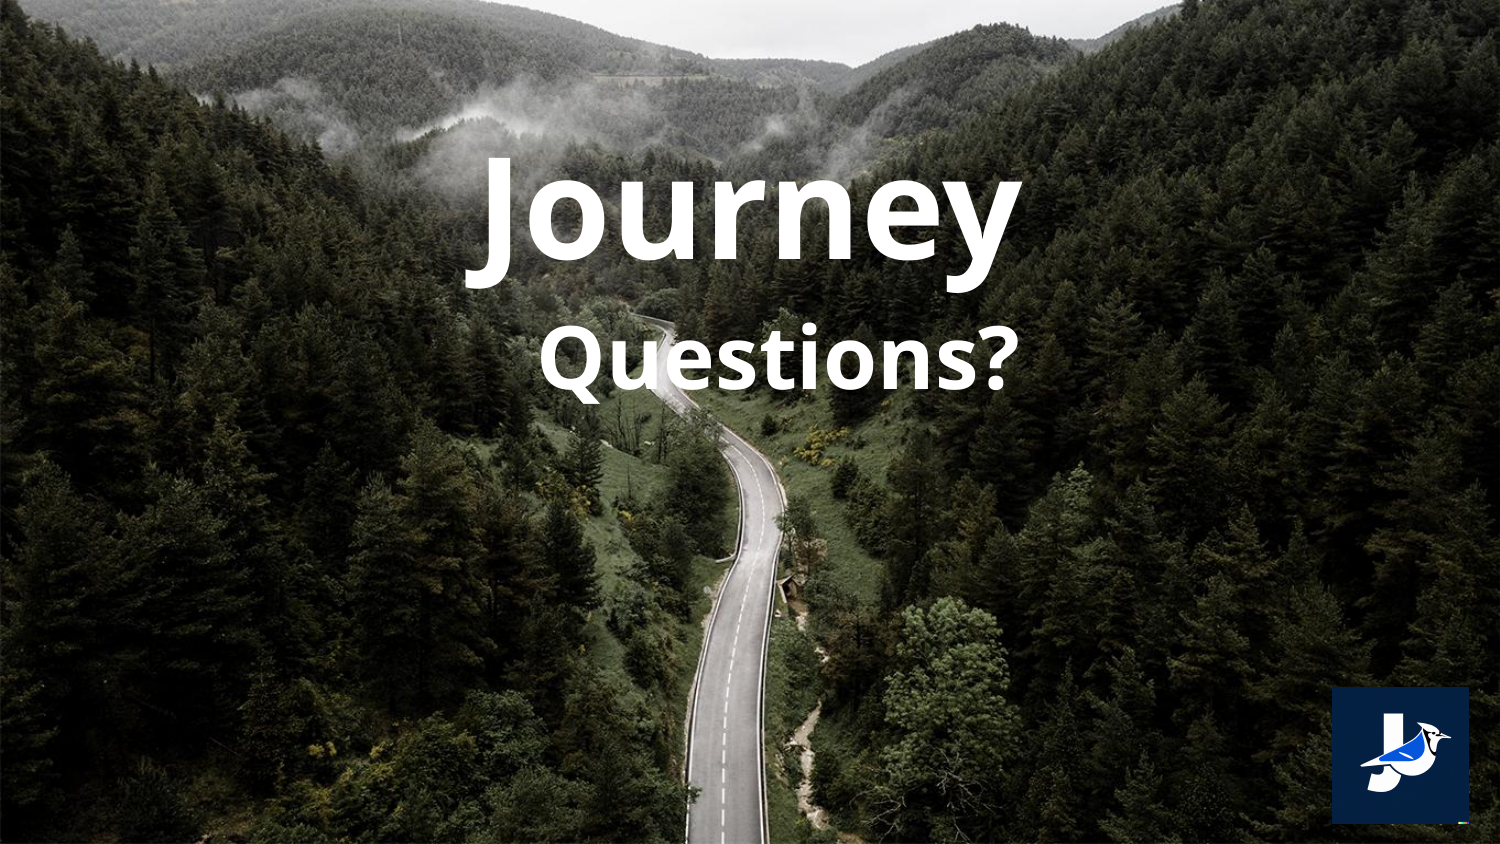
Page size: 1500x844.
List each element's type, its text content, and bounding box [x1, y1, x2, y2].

title Questions? [427, 286, 1131, 490]
text_box Journey [358, 102, 1142, 303]
picture [0, 0, 1500, 844]
